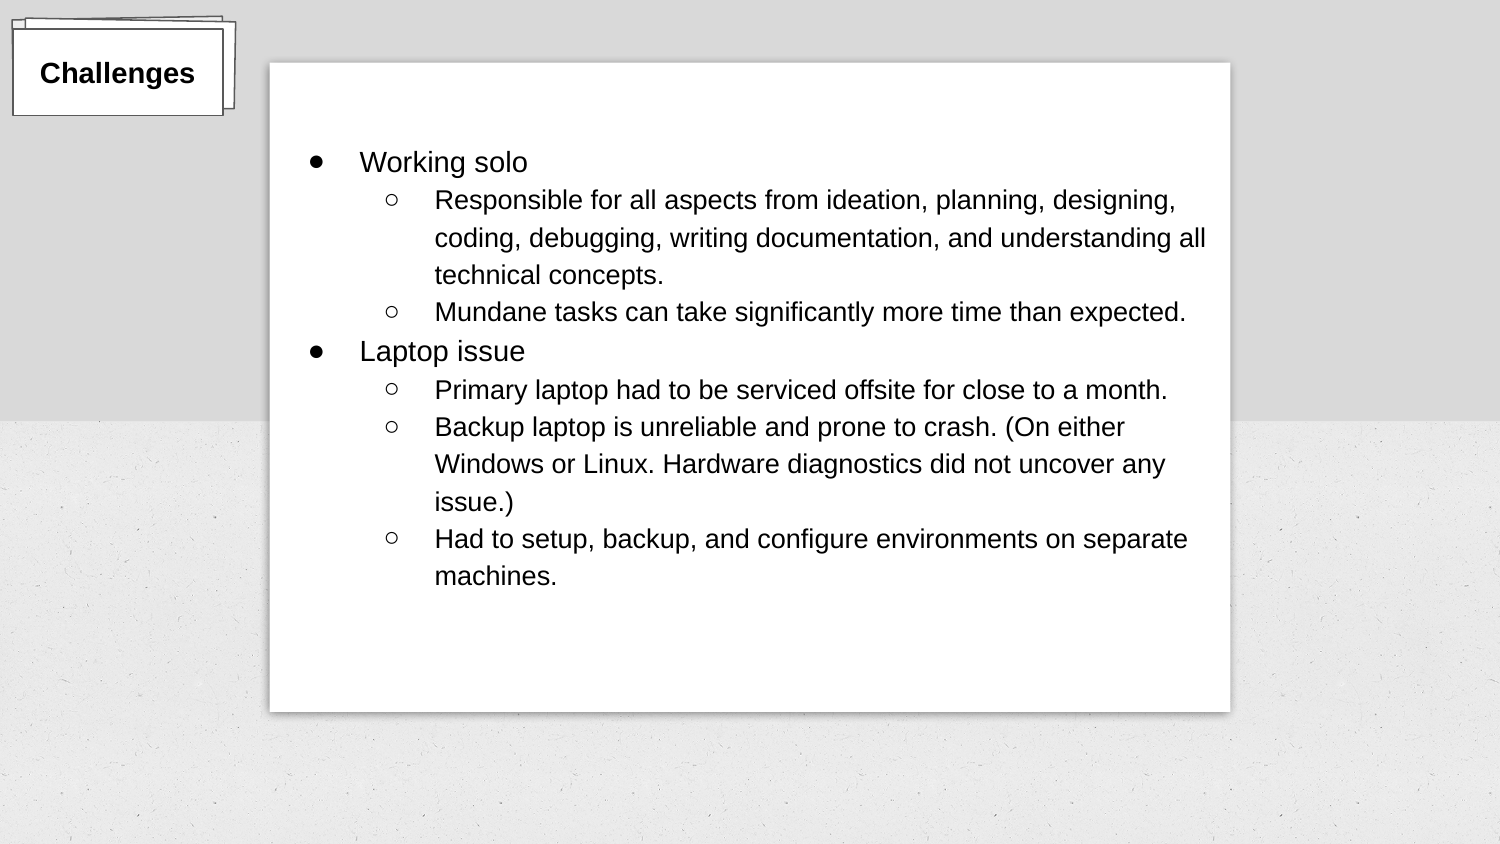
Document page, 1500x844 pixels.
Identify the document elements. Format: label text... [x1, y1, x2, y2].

text_box [12, 19, 25, 28]
text_box Working solo Responsible for all aspects from ideation, planning, designing, coding, debugging, writing documentation, and understanding all technical concepts. Mundane tasks can take significantly more time than expected. Laptop issue Primary laptop had to be serviced offsite for close to a month. Backup laptop is unreliable and prone to crash. (On either Windows or Linux. Hardware diagnostics did not uncover any issue.) Had to setup, backup, and configure environments on separate machines. [269, 62, 1231, 420]
text_box [25, 18, 236, 109]
text_box Challenges [12, 28, 224, 116]
picture [0, 422, 1500, 844]
text_box [75, 16, 223, 21]
text_box [0, 0, 1500, 421]
